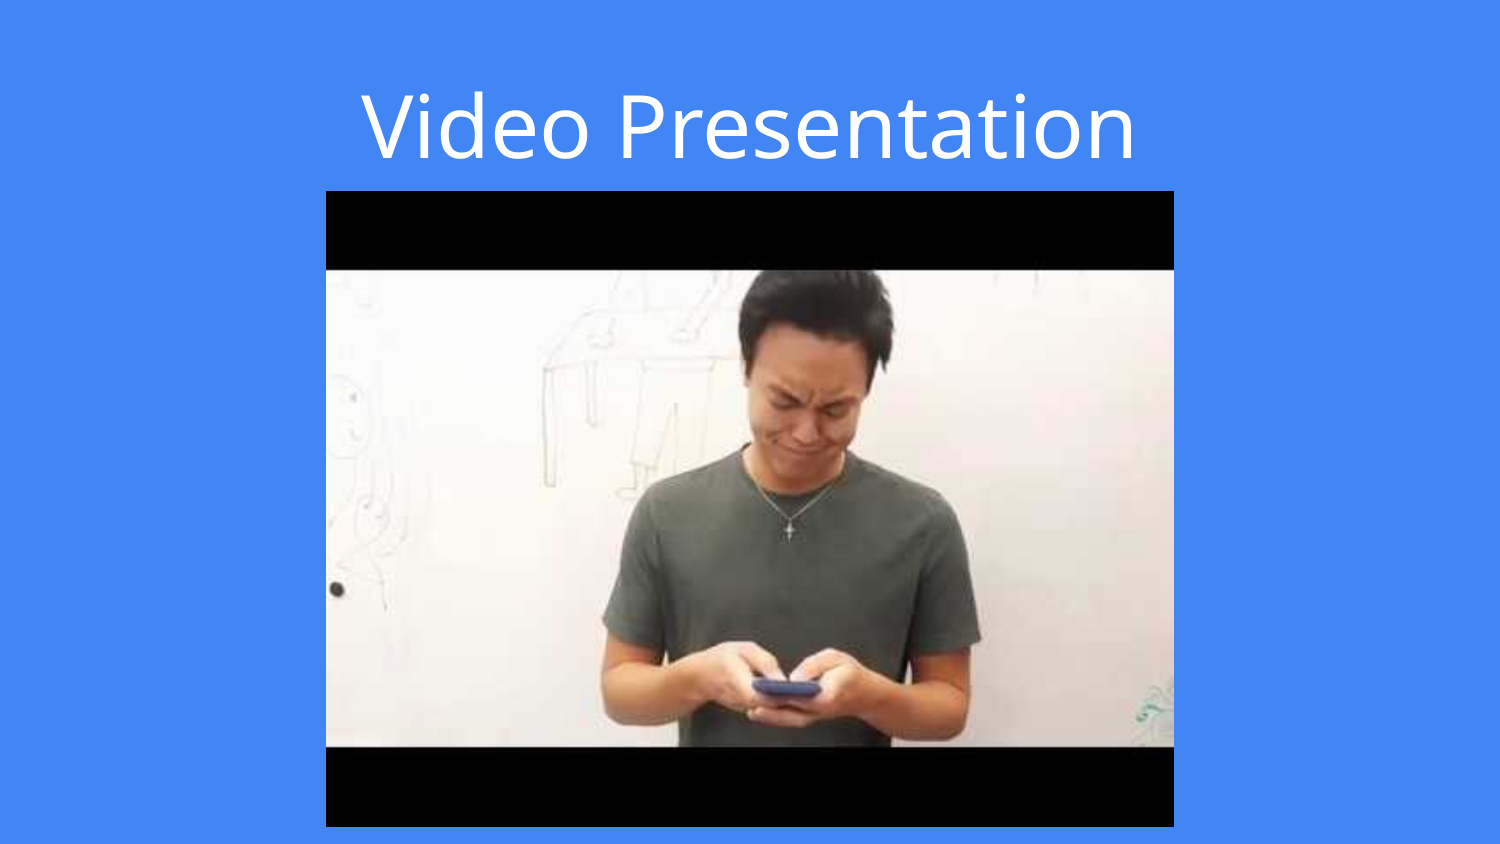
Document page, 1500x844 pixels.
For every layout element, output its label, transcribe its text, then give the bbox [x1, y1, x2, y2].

title Video Presentation [75, 40, 1425, 207]
picture [326, 191, 1174, 827]
